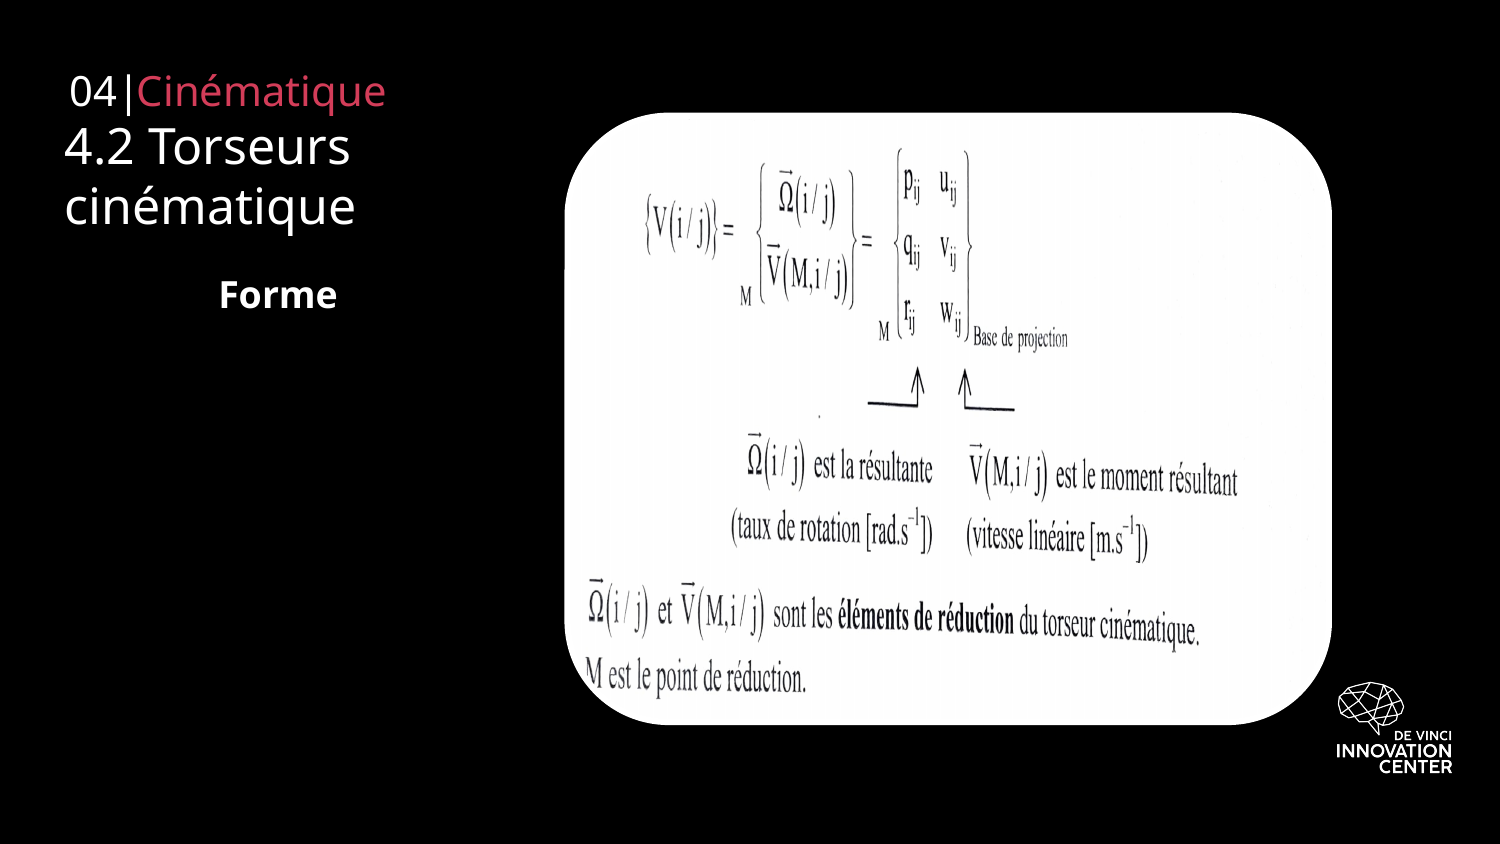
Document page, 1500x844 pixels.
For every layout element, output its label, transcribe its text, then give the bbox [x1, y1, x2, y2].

list Cinématique [103, 41, 462, 116]
list Forme [35, 249, 497, 728]
picture [567, 115, 1471, 807]
title 4.2 Torseurs cinématique [49, 115, 511, 250]
list 04| [35, 41, 103, 116]
